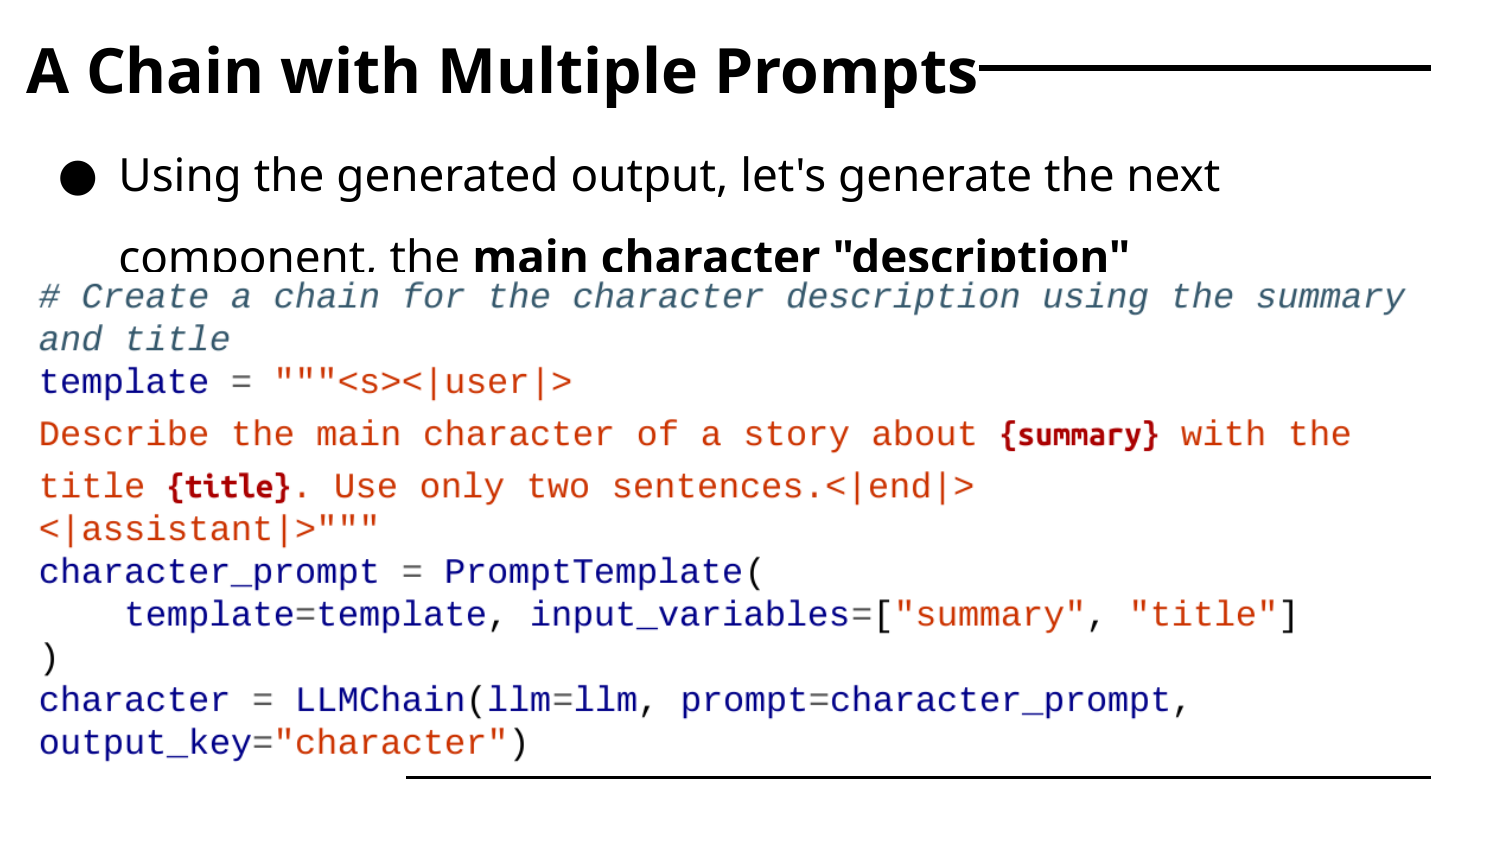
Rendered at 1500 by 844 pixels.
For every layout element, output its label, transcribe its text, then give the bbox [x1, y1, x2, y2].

text_box Using the generated output, let's generate the next component, the main character "description" [28, 102, 1482, 293]
picture [28, 271, 1430, 774]
title A Chain with Multiple Prompts [11, 16, 1465, 134]
